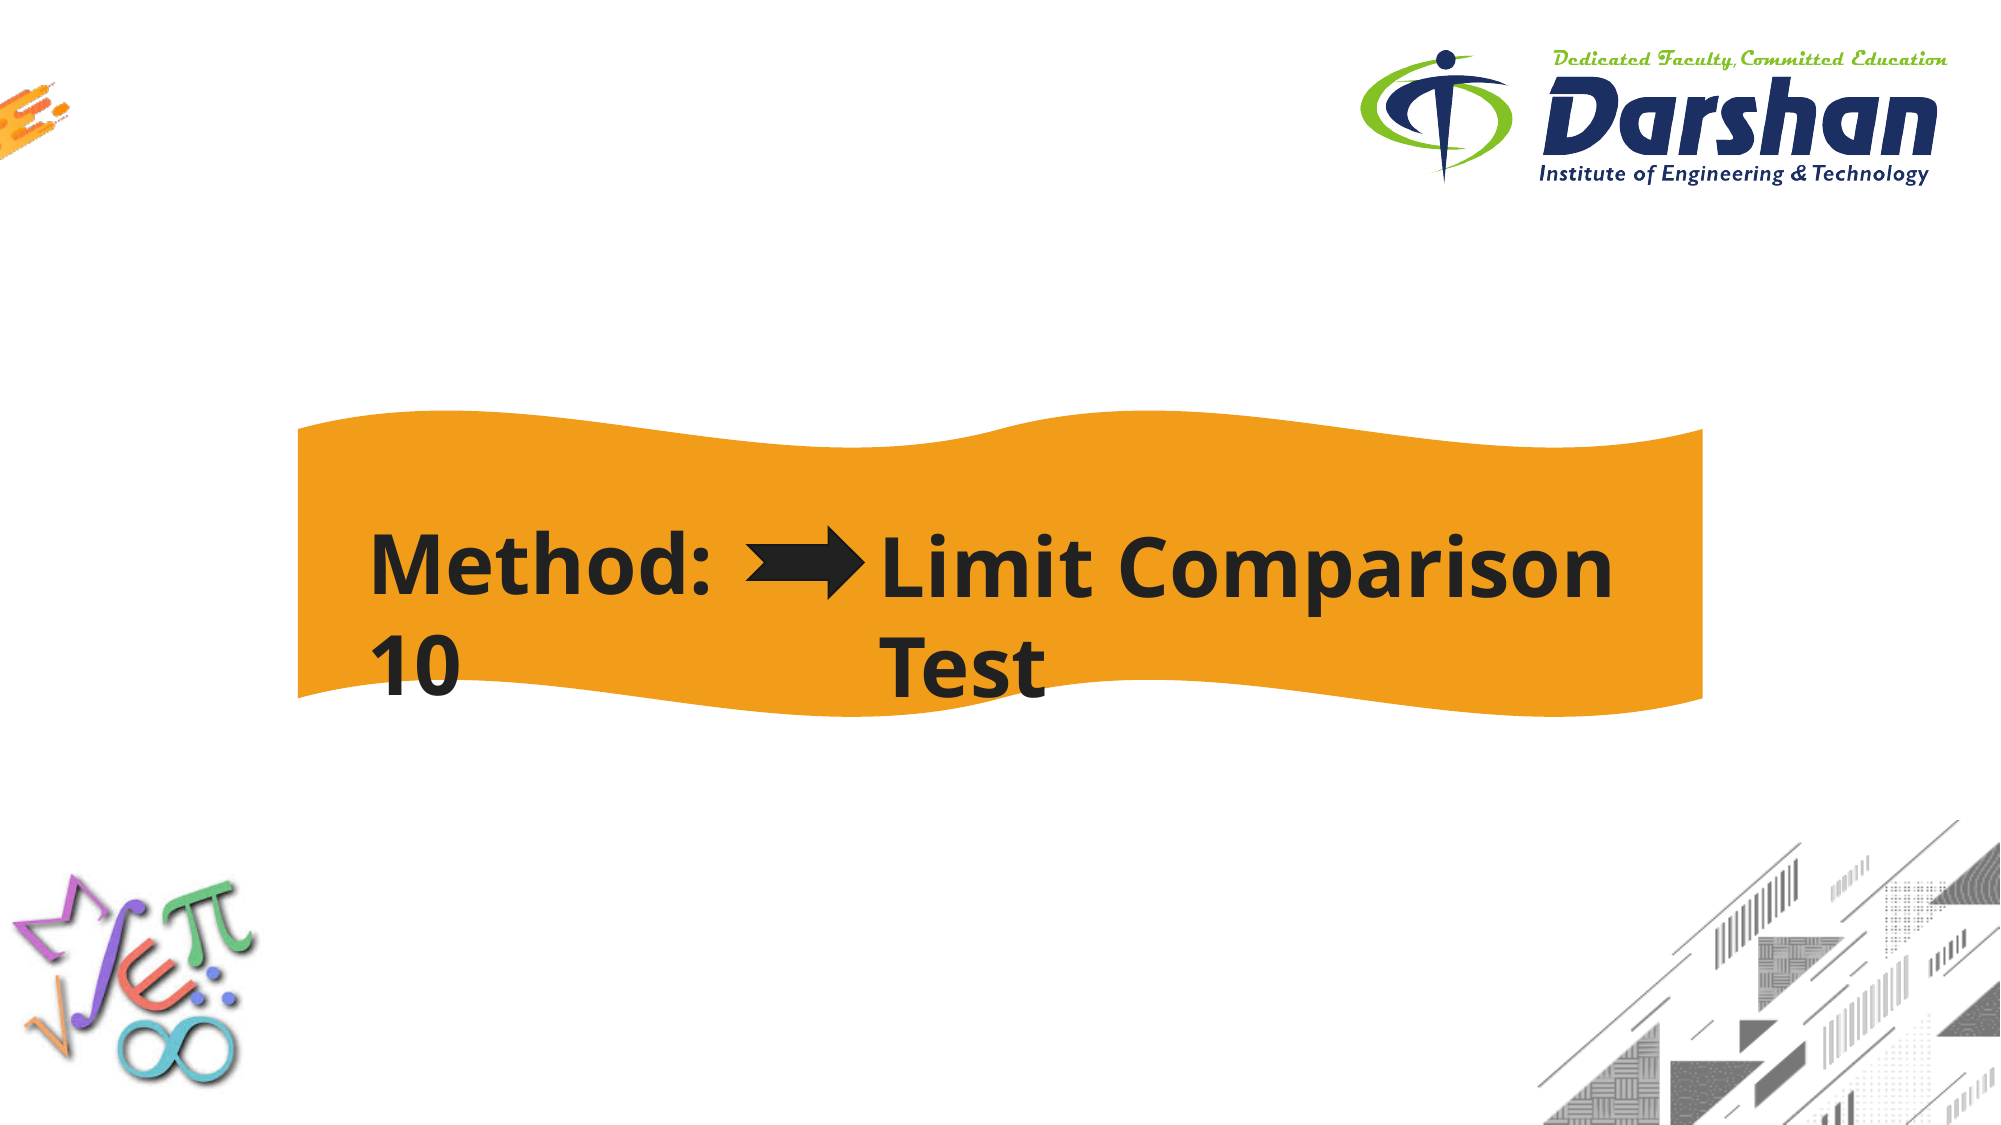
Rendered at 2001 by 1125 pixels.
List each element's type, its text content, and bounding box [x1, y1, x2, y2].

text_box [746, 565, 864, 717]
picture [1360, 50, 1948, 186]
text_box Method:10 [352, 504, 746, 720]
picture [0, 65, 90, 193]
text_box [297, 410, 1703, 709]
picture [0, 864, 286, 1125]
text_box [745, 525, 864, 600]
text_box Limit Comparison Test [864, 506, 1659, 722]
